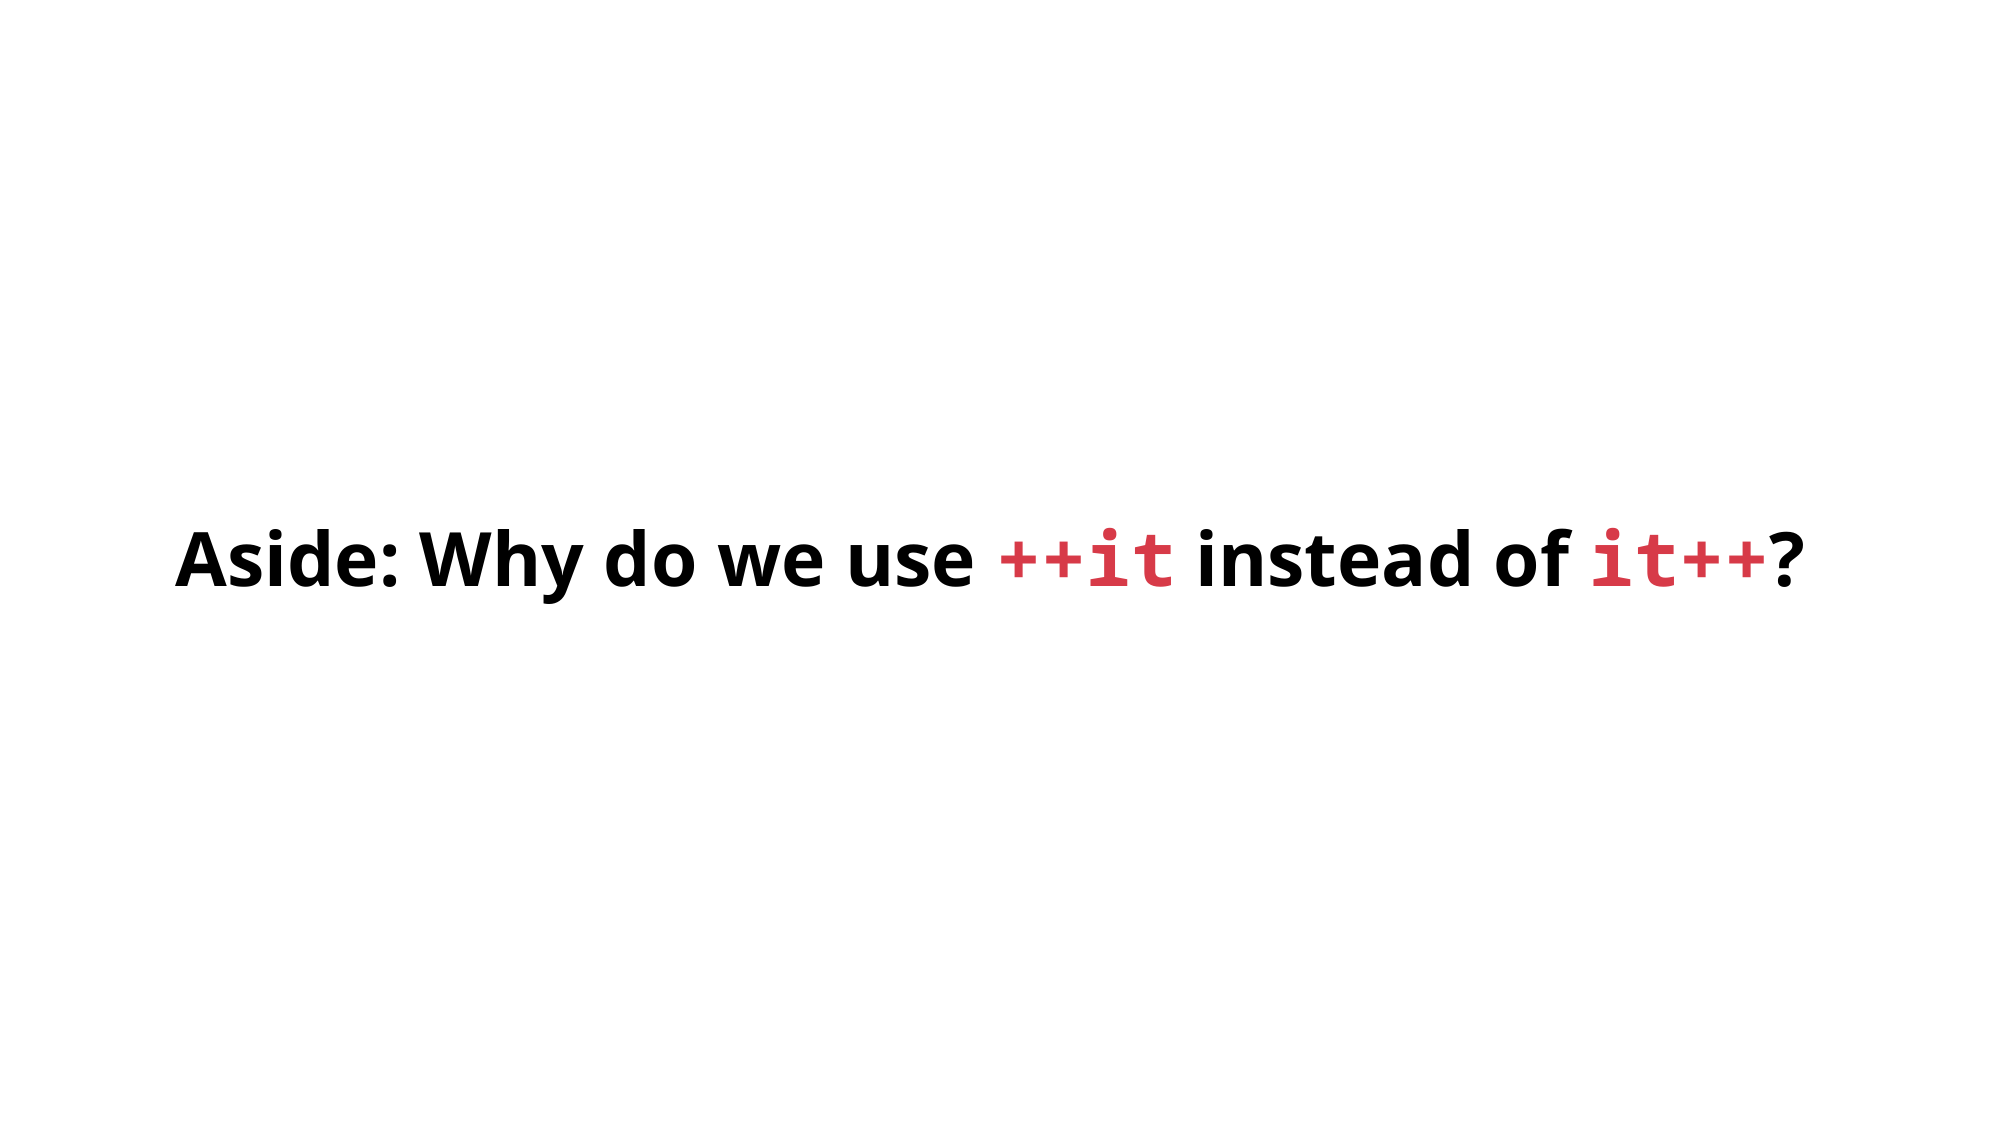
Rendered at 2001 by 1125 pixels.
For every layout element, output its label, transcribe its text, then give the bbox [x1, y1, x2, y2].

title Aside: Why do we use ++it instead of it++? [64, 499, 1936, 626]
